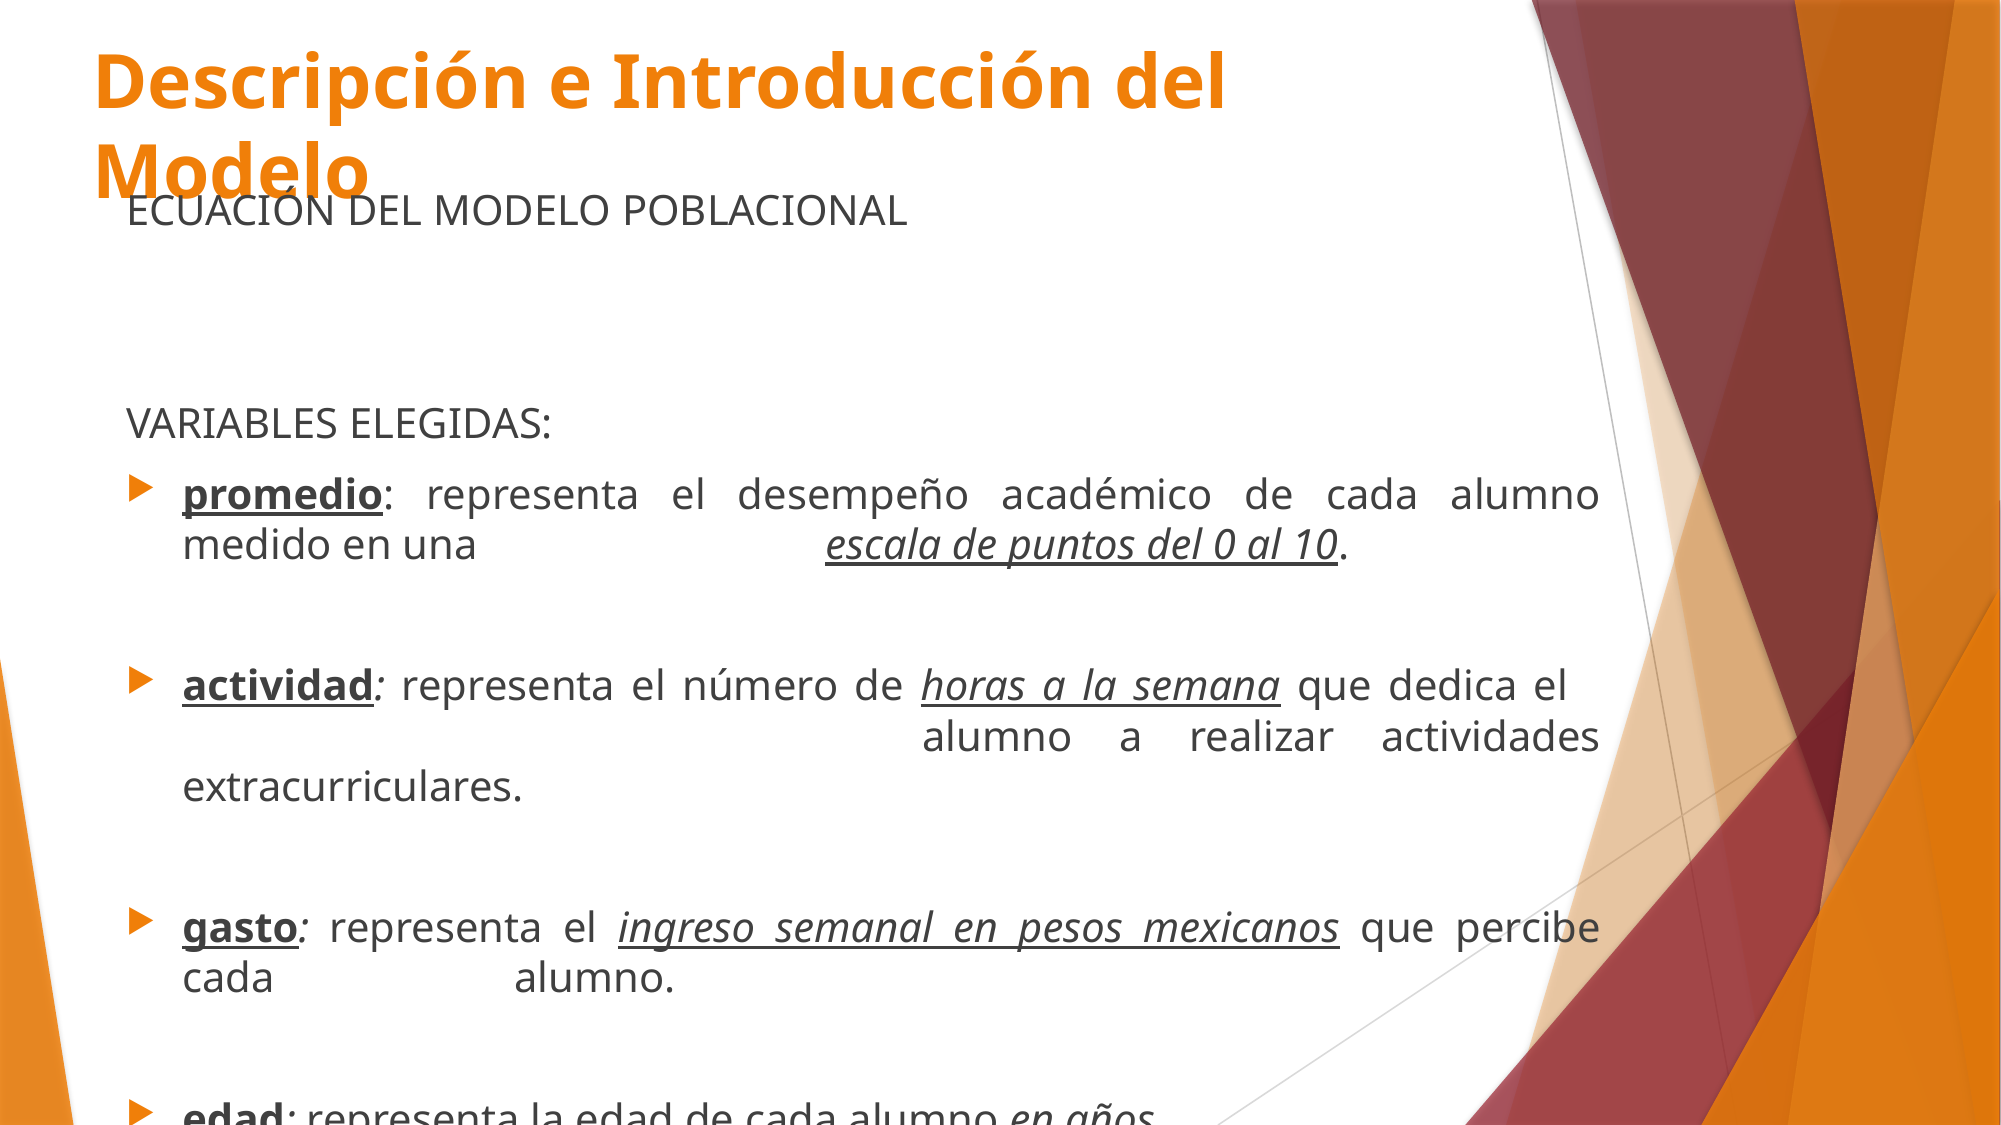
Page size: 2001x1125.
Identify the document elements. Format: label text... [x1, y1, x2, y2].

title Descripción e Introducción del Modelo [77, 26, 1488, 177]
